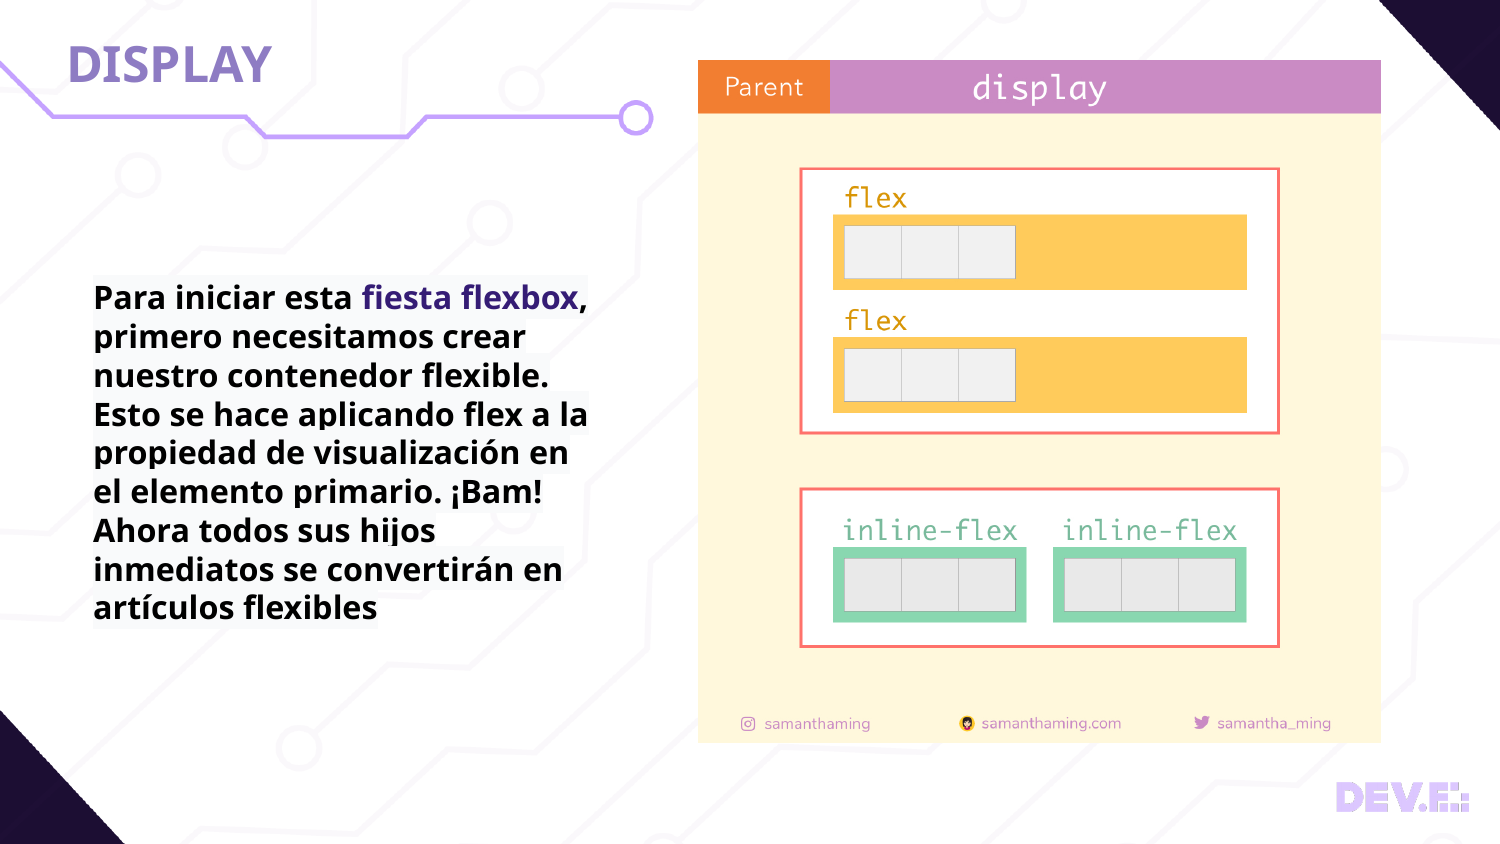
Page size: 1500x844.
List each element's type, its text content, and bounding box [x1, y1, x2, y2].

title DISPLAY [51, 17, 1449, 112]
text_box Para iniciar esta fiesta flexbox, primero necesitamos crear nuestro contenedor flexible. Esto se hace aplicando flex a la propiedad de visualización en el elemento primario. ¡Bam! Ahora todos sus hijos inmediatos se convertirán en artículos flexibles [78, 262, 612, 642]
picture [0, 0, 1500, 844]
